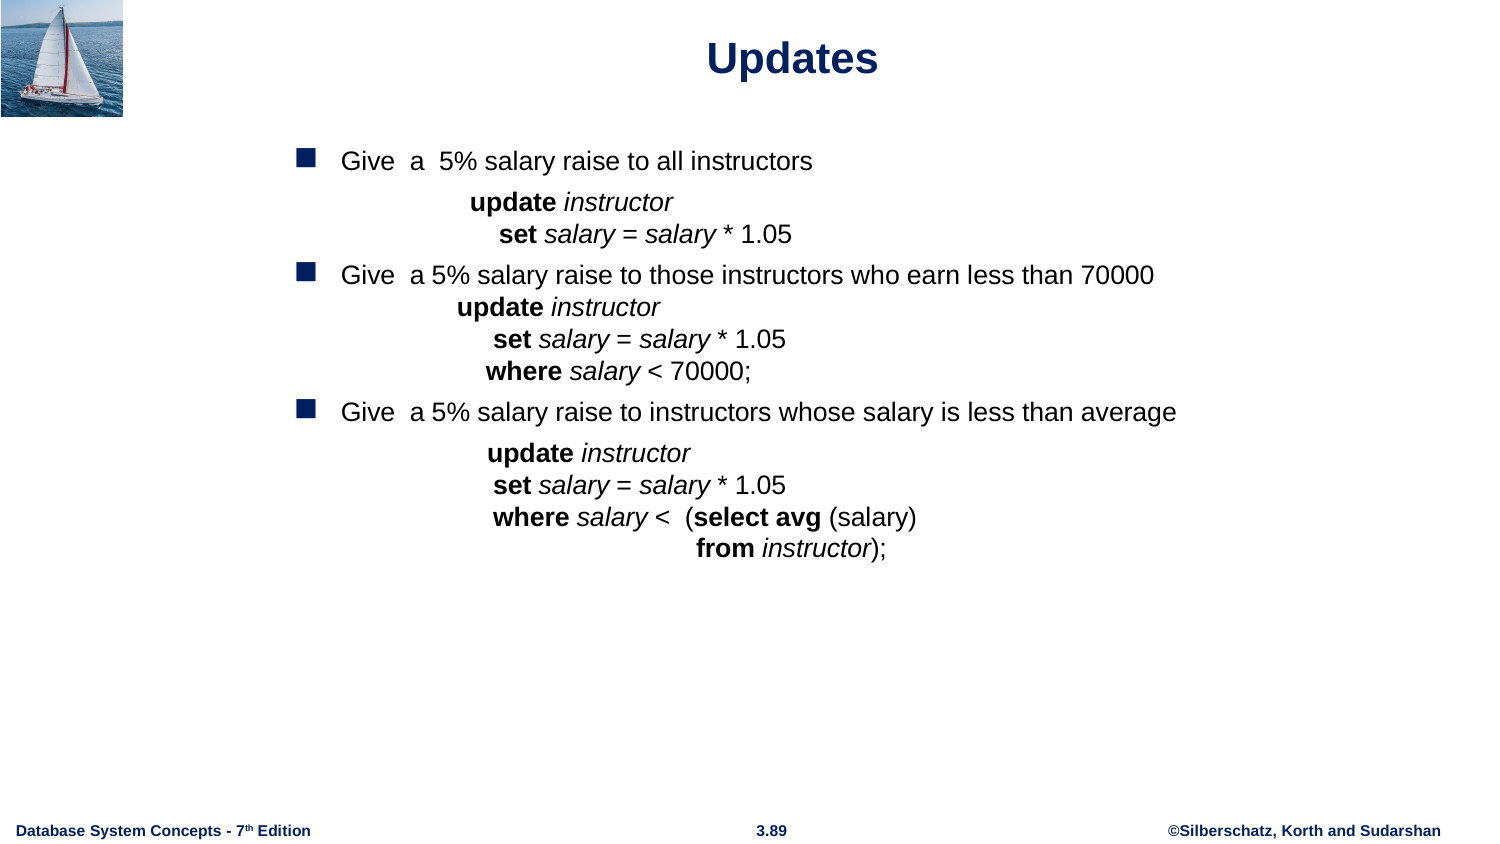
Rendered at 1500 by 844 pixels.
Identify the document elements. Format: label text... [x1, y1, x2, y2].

picture [0, 0, 123, 117]
title Updates [295, 14, 1290, 91]
list Give a 5% salary raise to all instructors update instructor set salary = salary * 1.05 Give a 5% salary raise to those instructors who earn less than 70000 update instructor set salary = salary * 1.05 where salary < 70000; Give a 5% salary raise to instructors whose salary is less than average update instructor set salary = salary * 1.05 where salary < (select avg (salary) from instructor); [283, 136, 1223, 736]
